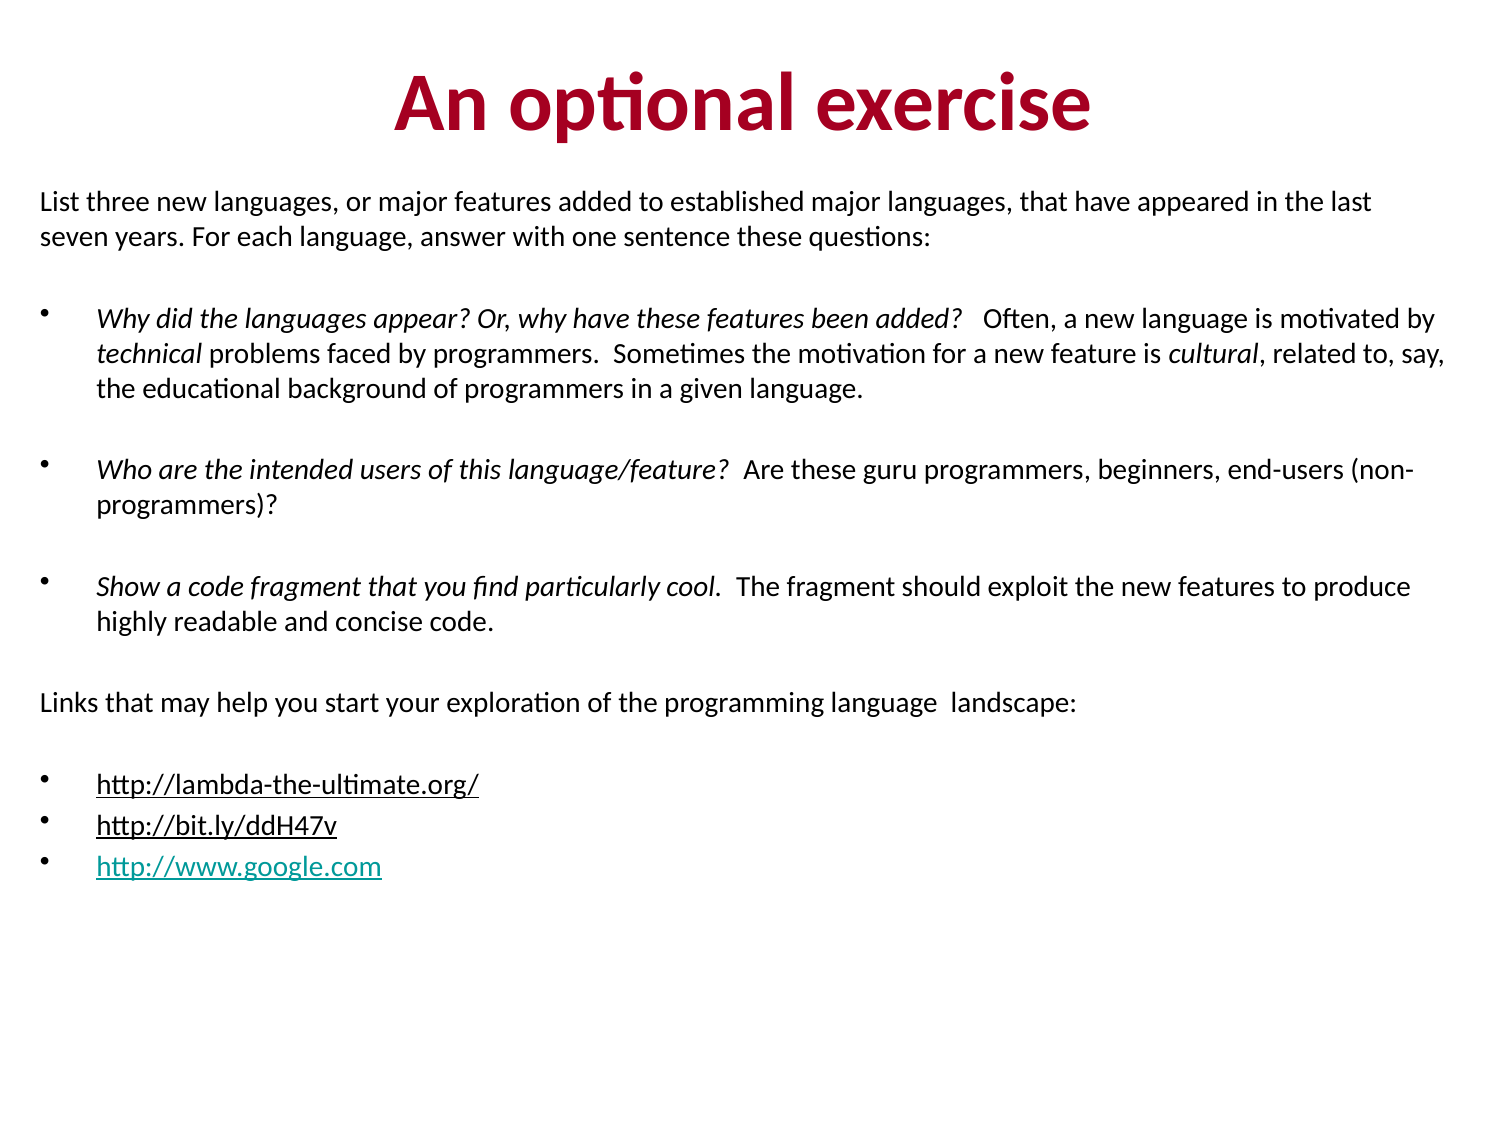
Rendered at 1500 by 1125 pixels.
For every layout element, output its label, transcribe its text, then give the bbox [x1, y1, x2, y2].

title An optional exercise [24, 45, 1463, 150]
list List three new languages, or major features added to established major languages, that have appeared in the last seven years. For each language, answer with one sentence these questions: Why did the languages appear? Or, why have these features been added? Often, a new language is motivated by technical problems faced by programmers. Sometimes the motivation for a new feature is cultural, related to, say, the educational background of programmers in a given language. Who are the intended users of this language/feature? Are these guru programmers, beginners, end-users (non-programmers)? Show a code fragment that you find particularly cool. The fragment should exploit the new features to produce highly readable and concise code. Links that may help you start your exploration of the programming language landscape: http://lambda-the-ultimate.org/ http://bit.ly/ddH47v http://www.google.com [24, 174, 1463, 1005]
